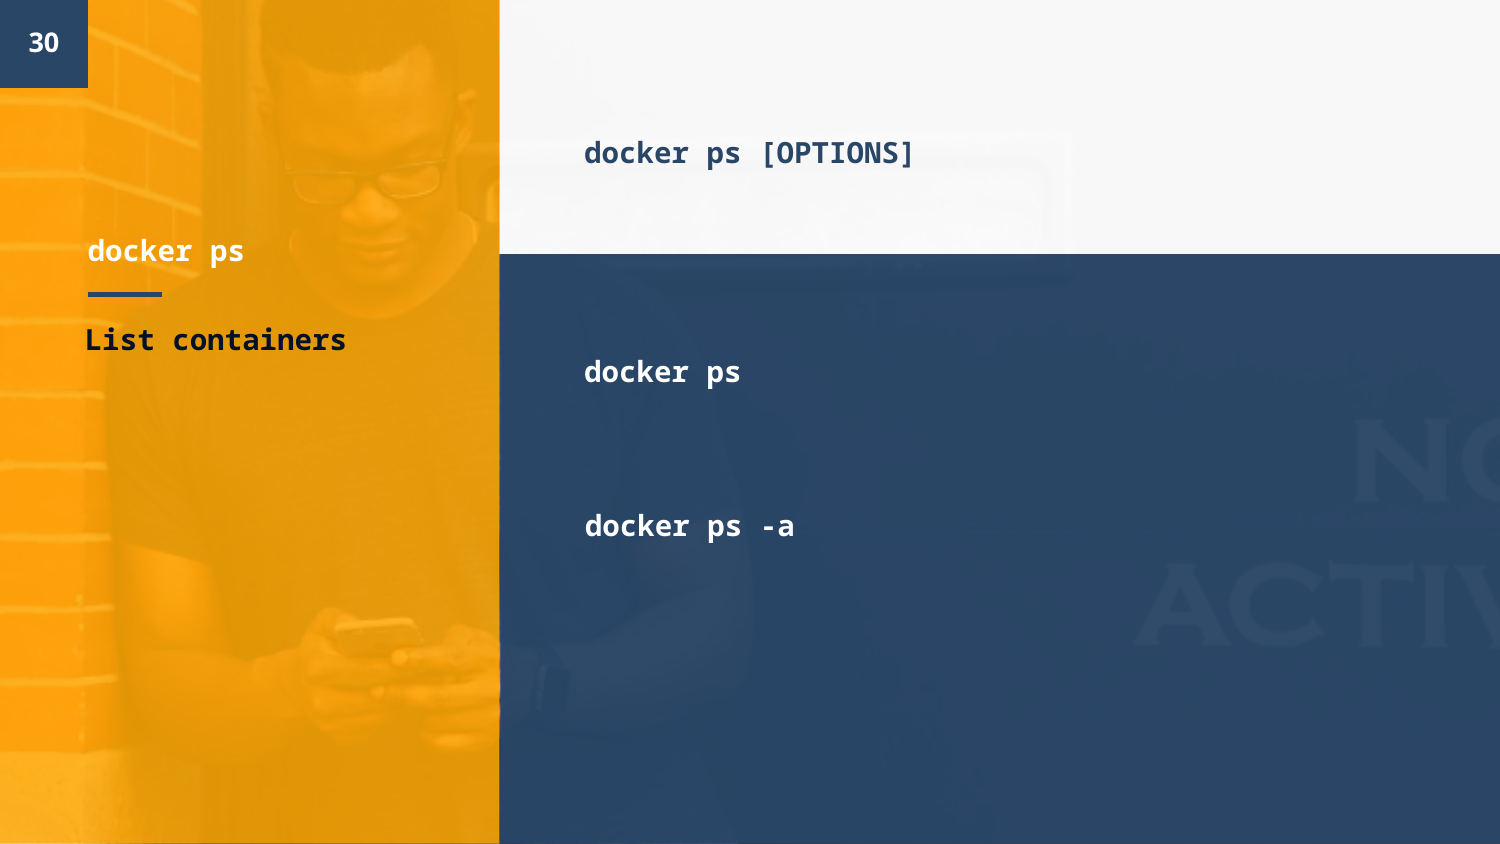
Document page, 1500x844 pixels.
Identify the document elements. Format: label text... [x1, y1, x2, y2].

list List containers [50, 306, 425, 728]
slide_number 30 [0, 0, 89, 88]
list docker ps [550, 294, 1455, 403]
list docker ps -a [551, 449, 1456, 558]
list docker ps [OPTIONS] [550, 73, 1455, 185]
title docker ps [72, 171, 425, 283]
